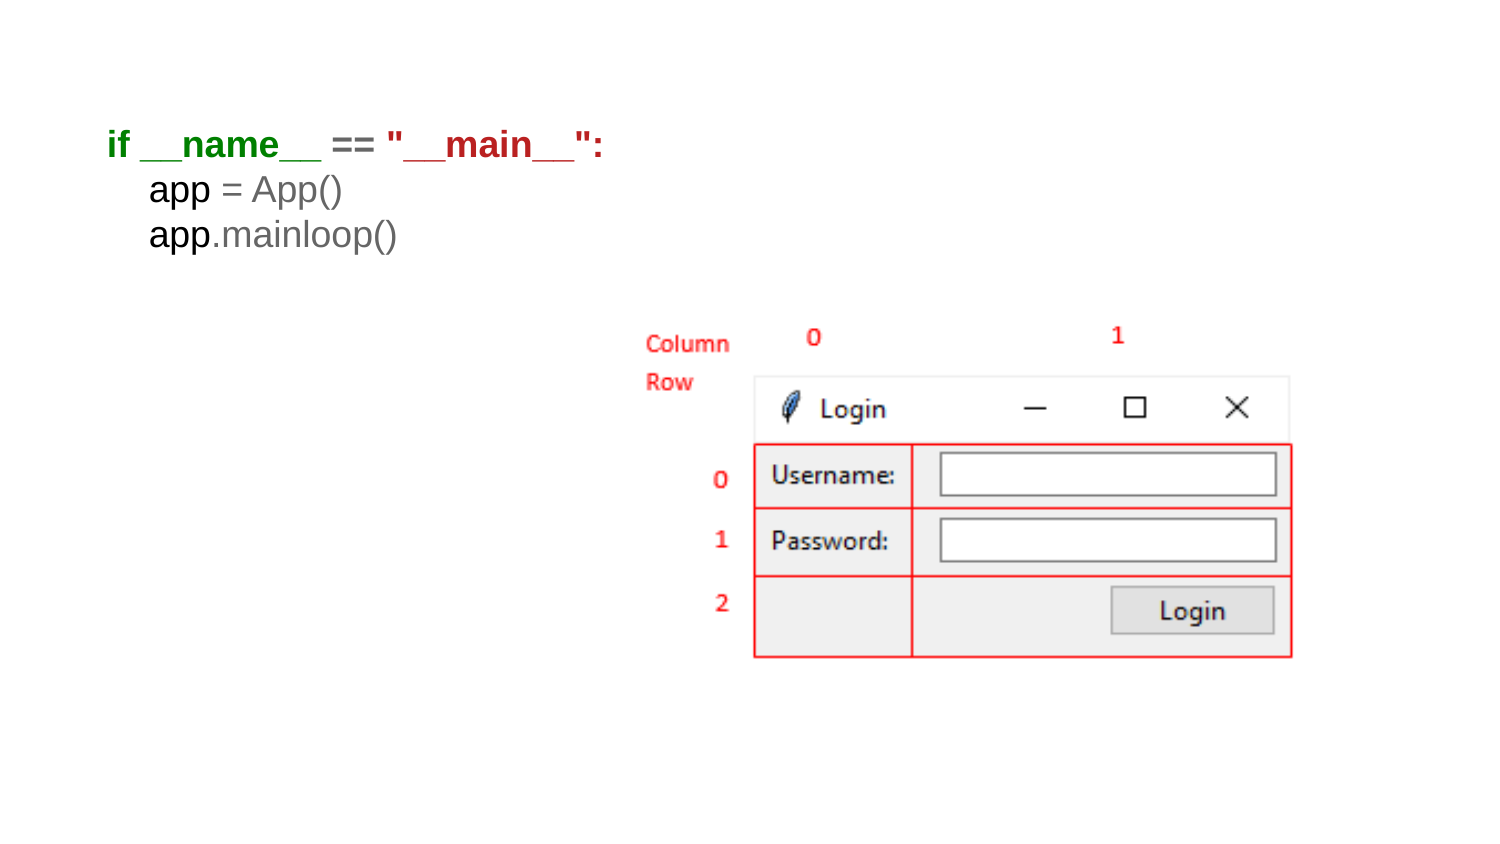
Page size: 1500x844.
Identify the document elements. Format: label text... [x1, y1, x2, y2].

picture [601, 293, 1323, 682]
text_box if __name__ == "__main__": app = App() app.mainloop() [92, 112, 842, 263]
